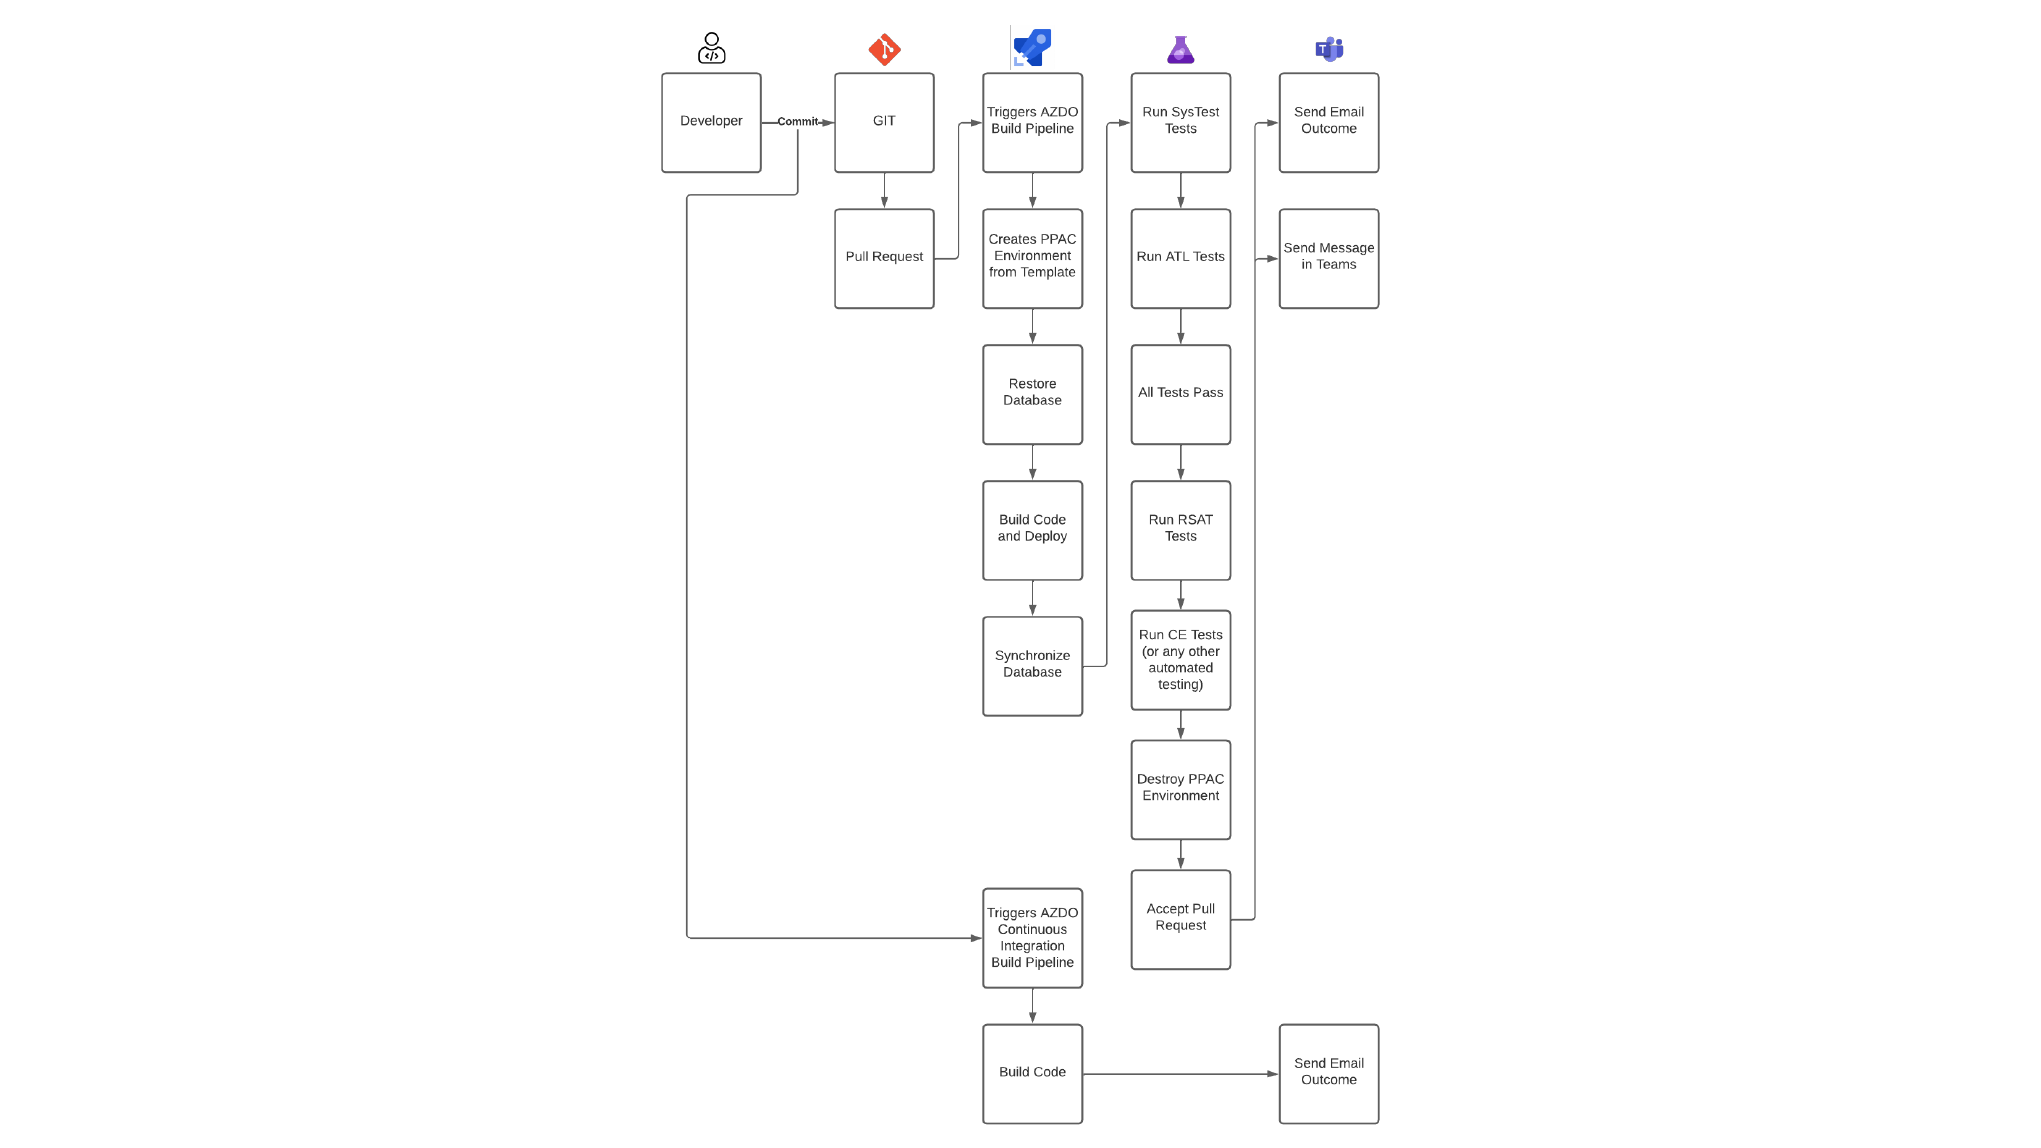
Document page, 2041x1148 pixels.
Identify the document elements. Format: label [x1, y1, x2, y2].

picture [637, 0, 1403, 1148]
